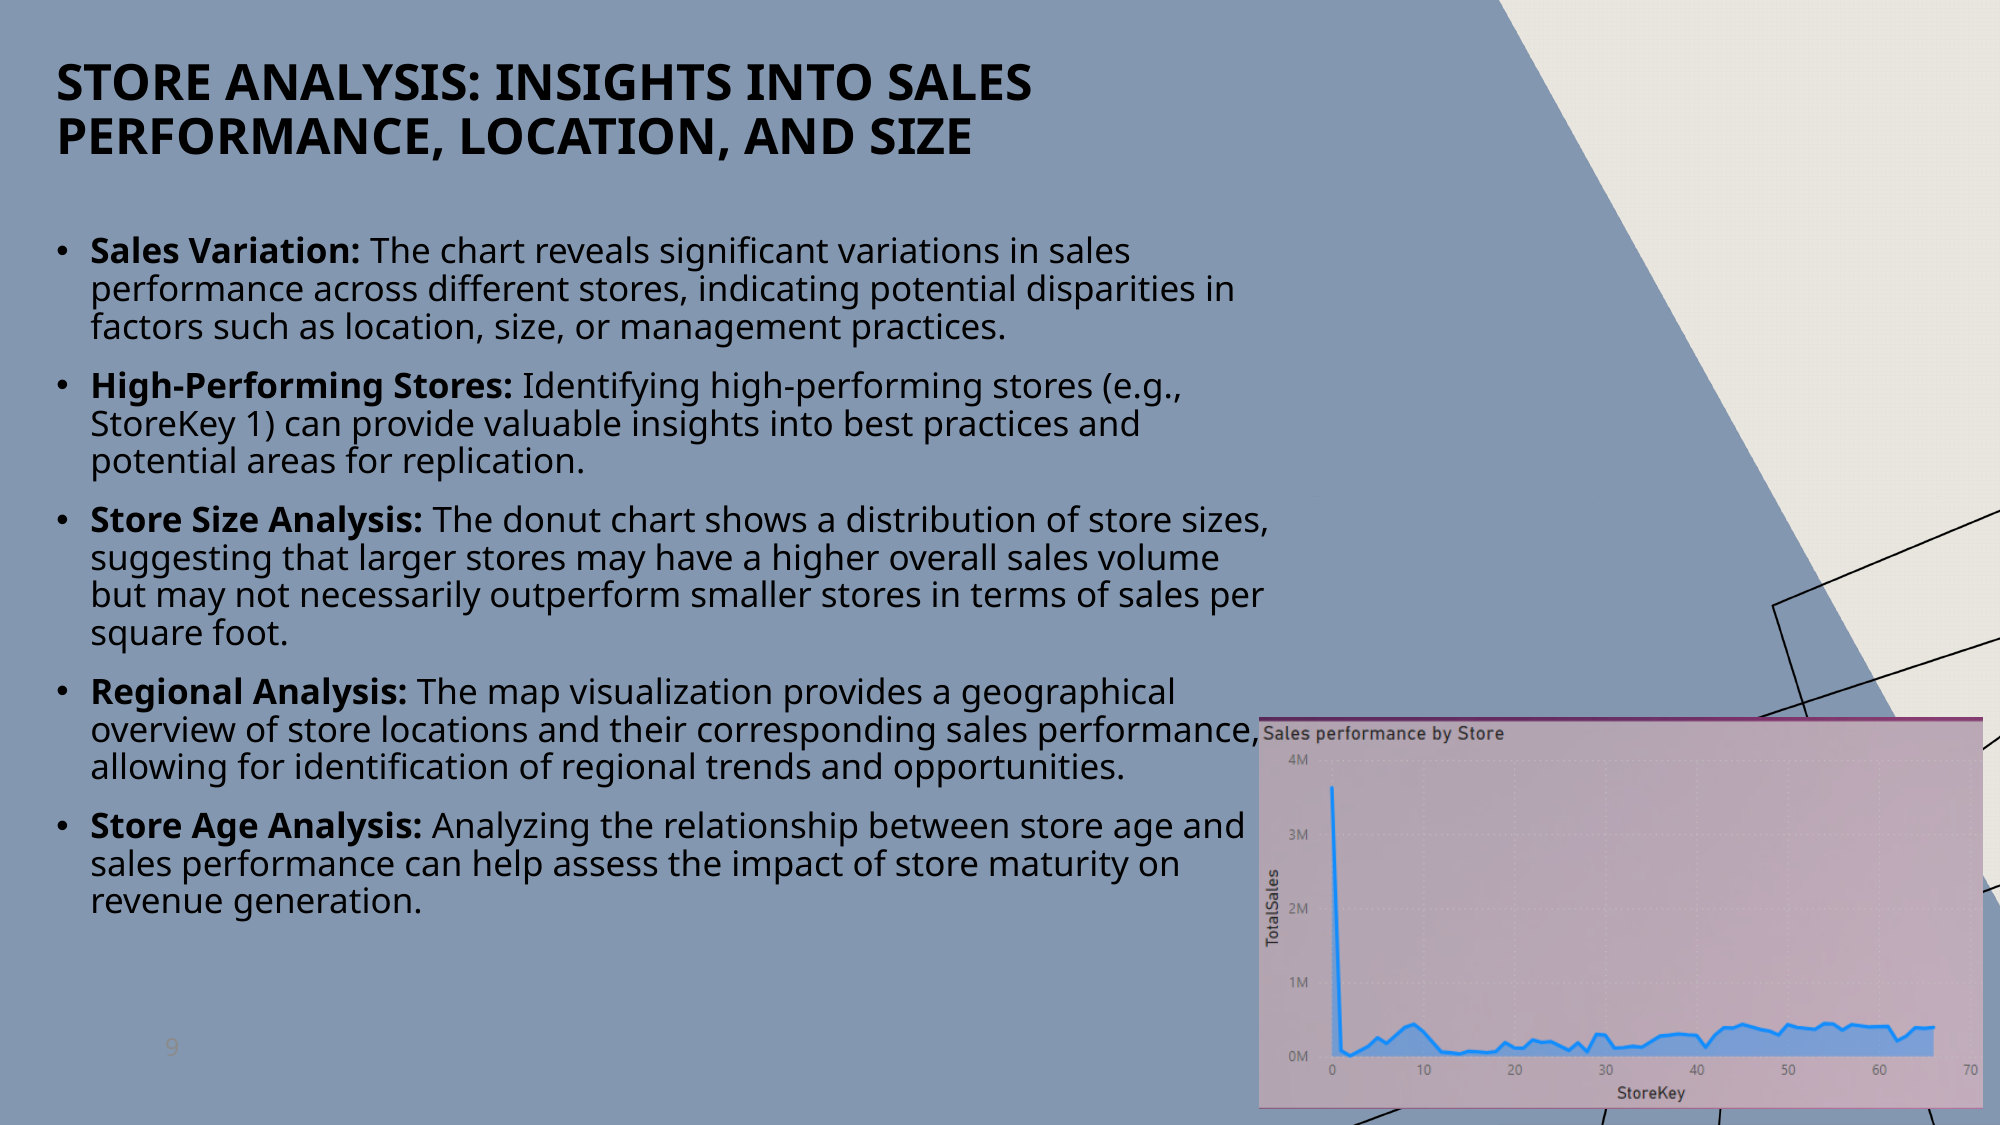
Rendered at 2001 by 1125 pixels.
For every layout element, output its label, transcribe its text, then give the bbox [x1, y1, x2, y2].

title Store Analysis: Insights into Sales Performance, Location, and Size [41, 0, 1235, 226]
slide_number 9 [150, 1024, 254, 1074]
list Sales Variation: The chart reveals significant variations in sales performance across different stores, indicating potential disparities in factors such as location, size, or management practices. High-Performing Stores: Identifying high-performing stores (e.g., StoreKey 1) can provide valuable insights into best practices and potential areas for replication. Store Size Analysis: The donut chart shows a distribution of store sizes, suggesting that larger stores may have a higher overall sales volume but may not necessarily outperform smaller stores in terms of sales per square foot. Regional Analysis: The map visualization provides a geographical overview of store locations and their corresponding sales performance, allowing for identification of regional trends and opportunities. Store Age Analysis: Analyzing the relationship between store age and sales performance can help assess the impact of store maturity on revenue generation. [41, 226, 1286, 945]
picture [1259, 0, 2000, 1125]
